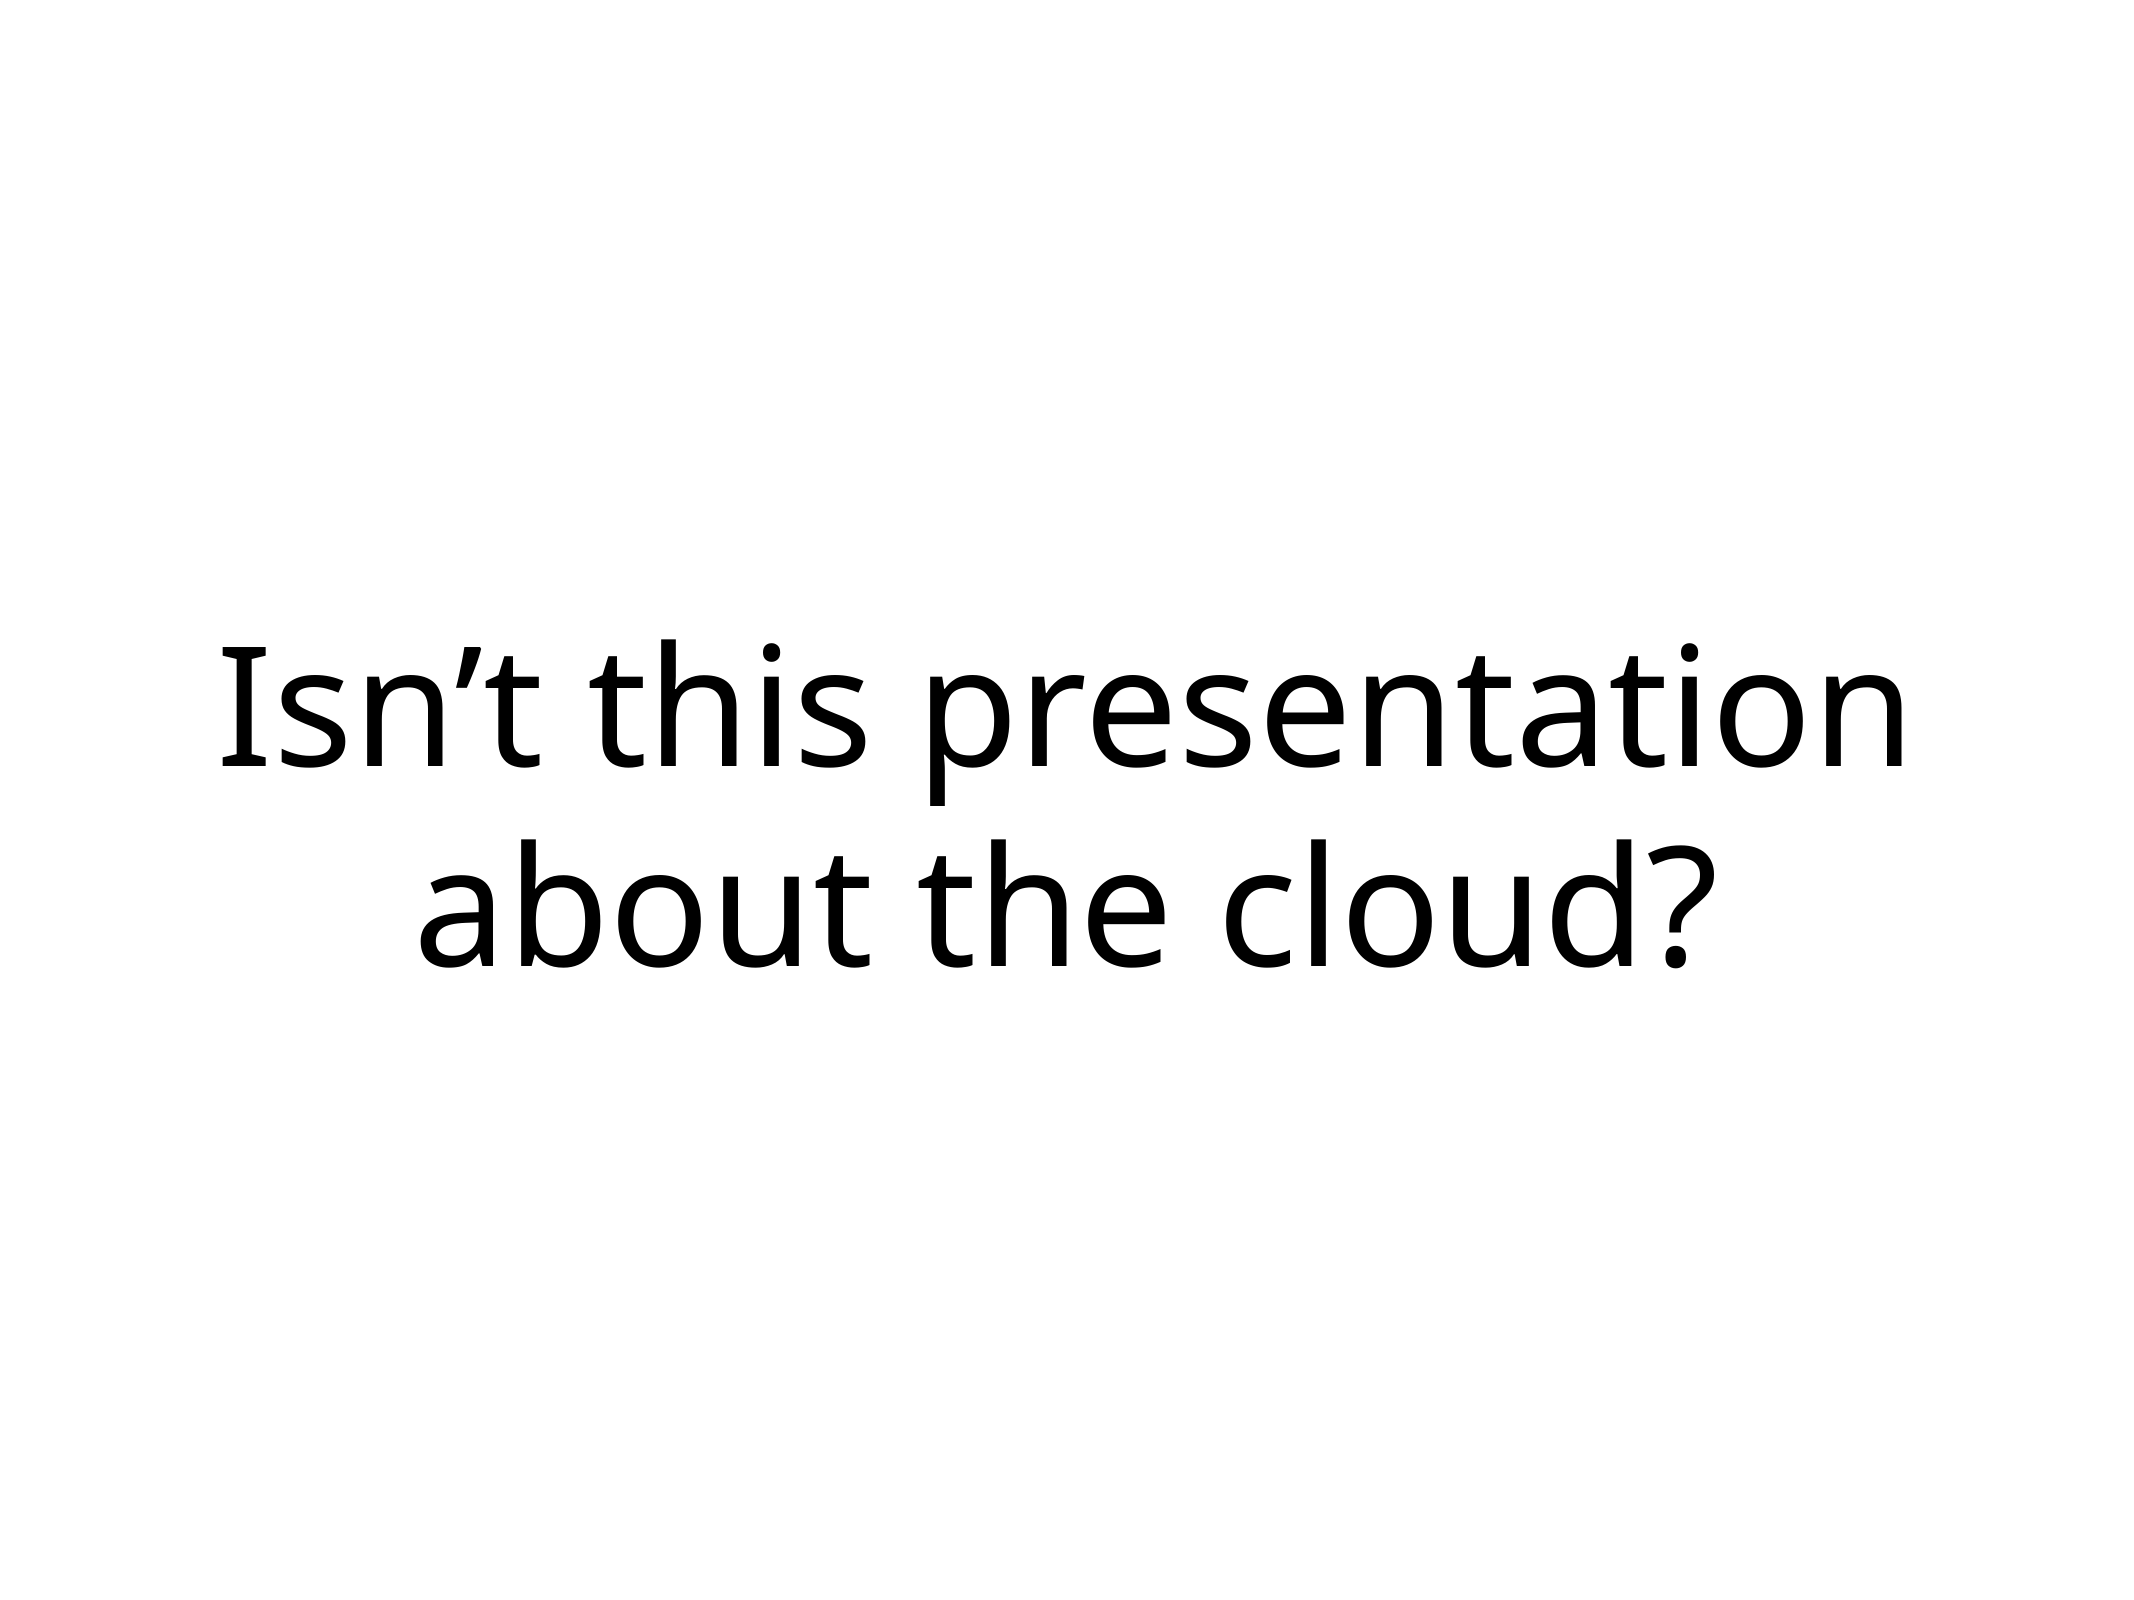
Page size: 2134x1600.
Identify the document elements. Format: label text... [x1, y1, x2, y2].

title Isn’t this presentation about the cloud? [207, 528, 1926, 1072]
